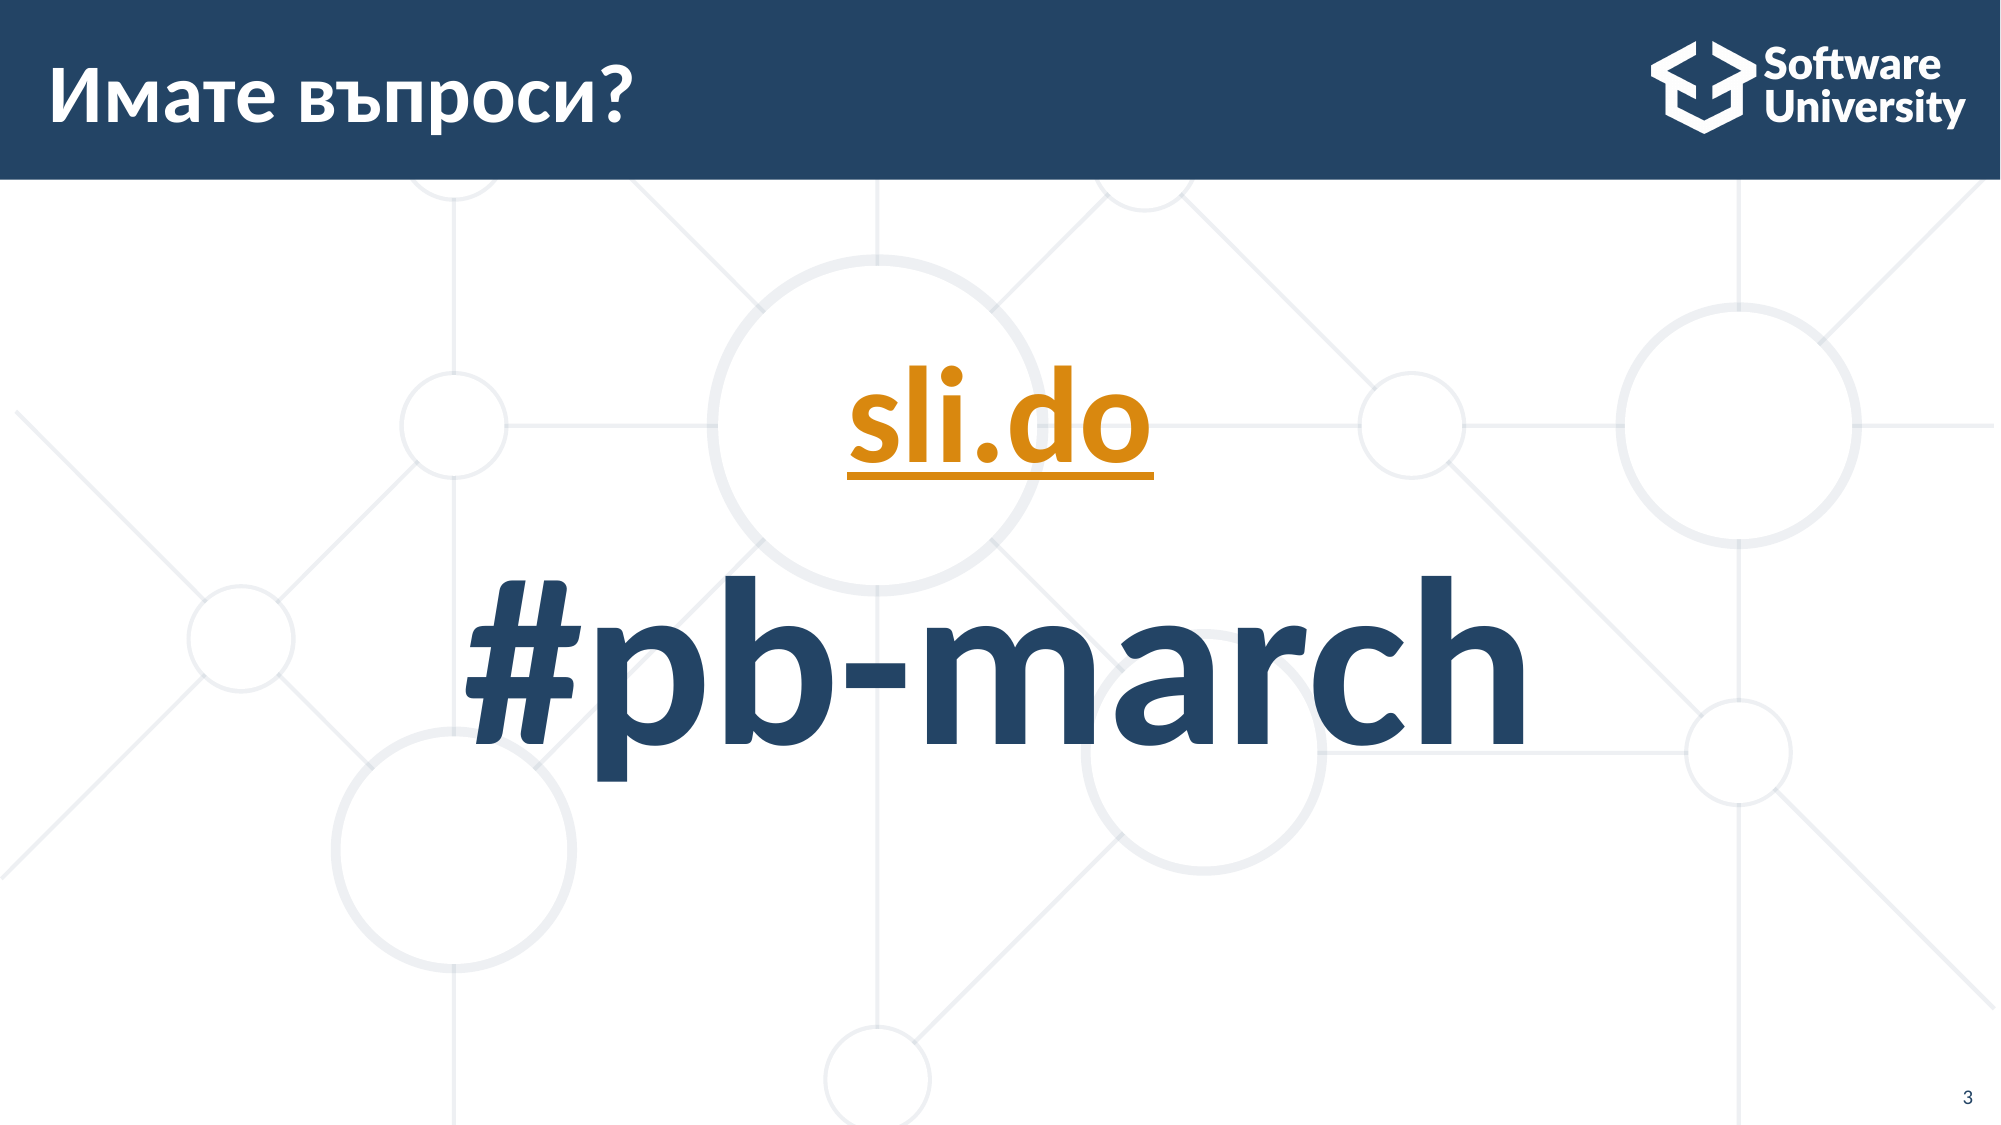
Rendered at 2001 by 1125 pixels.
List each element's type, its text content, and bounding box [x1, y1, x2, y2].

picture [1651, 41, 1966, 134]
list sli.do #pb-march [31, 196, 1970, 1104]
title Имате въпроси? [31, 16, 1625, 162]
slide_number 3 [1927, 1067, 1989, 1117]
